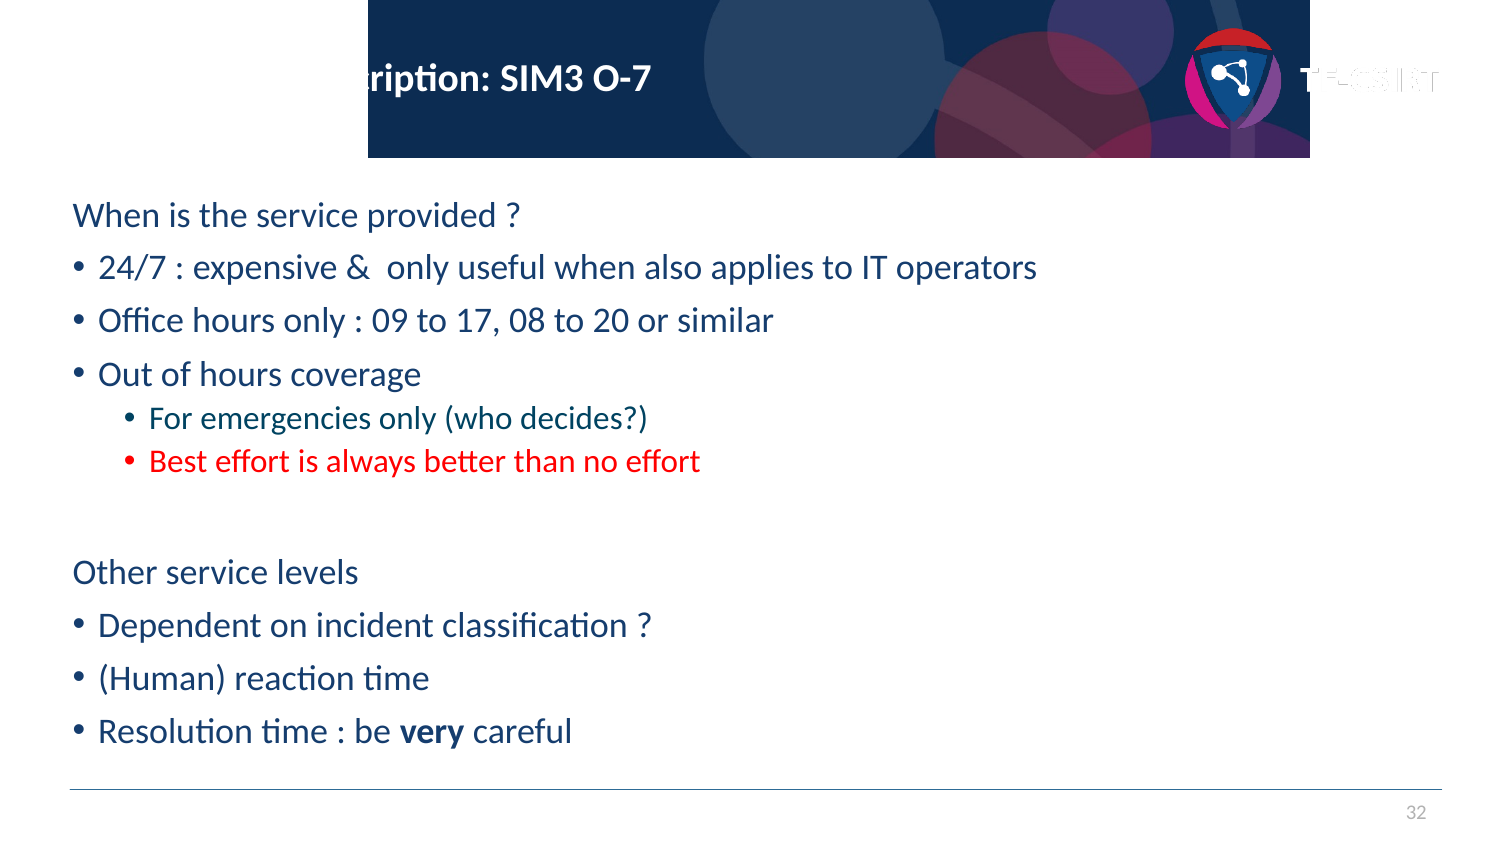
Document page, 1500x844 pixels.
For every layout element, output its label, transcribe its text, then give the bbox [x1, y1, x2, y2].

picture [368, 0, 1439, 158]
title Service Level Description: SIM3 O-7 [57, 21, 1114, 136]
list When is the service provided ? 24/7 : expensive & only useful when also applies to IT operators Office hours only : 09 to 17, 08 to 20 or similar Out of hours coverage For emergencies only (who decides?) Best effort is always better than no effort Other service levels Dependent on incident classification ? (Human) reaction time Resolution time : be very careful [57, 188, 1442, 762]
slide_number 32 [1104, 788, 1442, 834]
